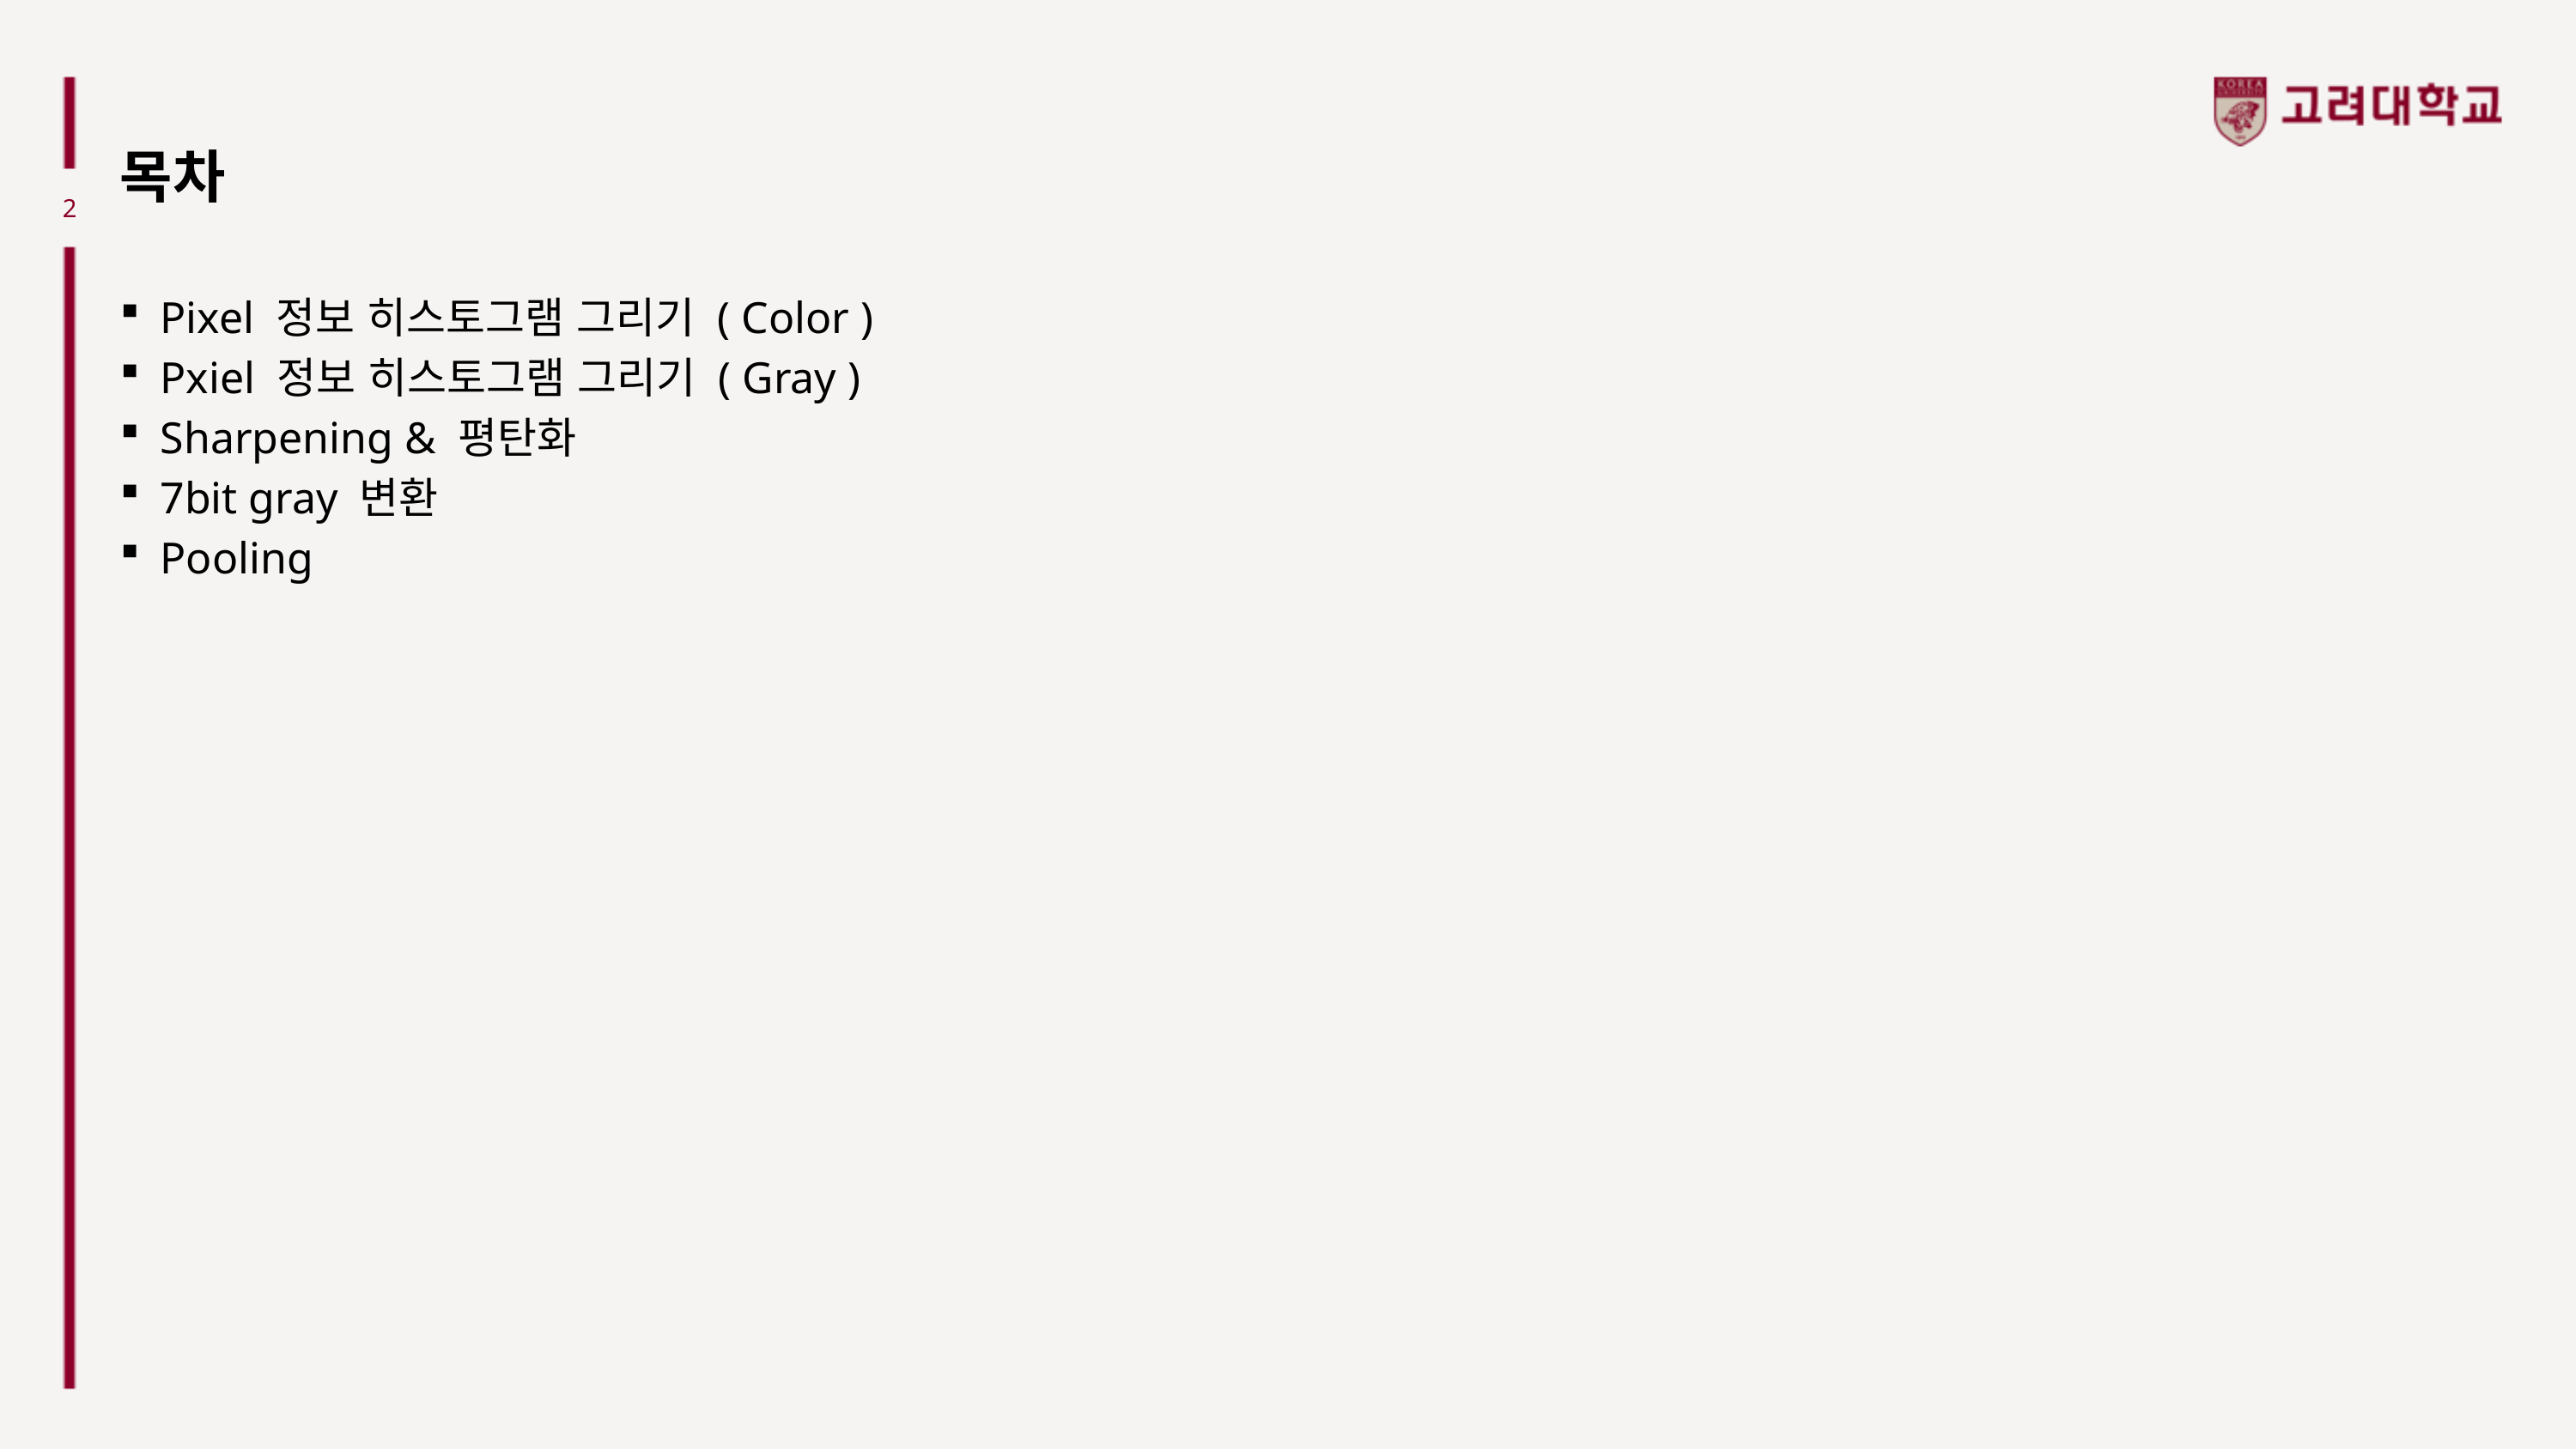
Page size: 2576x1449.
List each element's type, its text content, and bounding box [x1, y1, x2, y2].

slide_number 2 [10, 177, 129, 242]
list Pixel 정보 히스토그램 그리기 ( Color ) Pxiel 정보 히스토그램 그리기 ( Gray ) Sharpening & 평탄화 7bit gray 변환 Pooling [107, 284, 2501, 1358]
list 목차 [107, 134, 1288, 221]
picture [0, 0, 2576, 1449]
